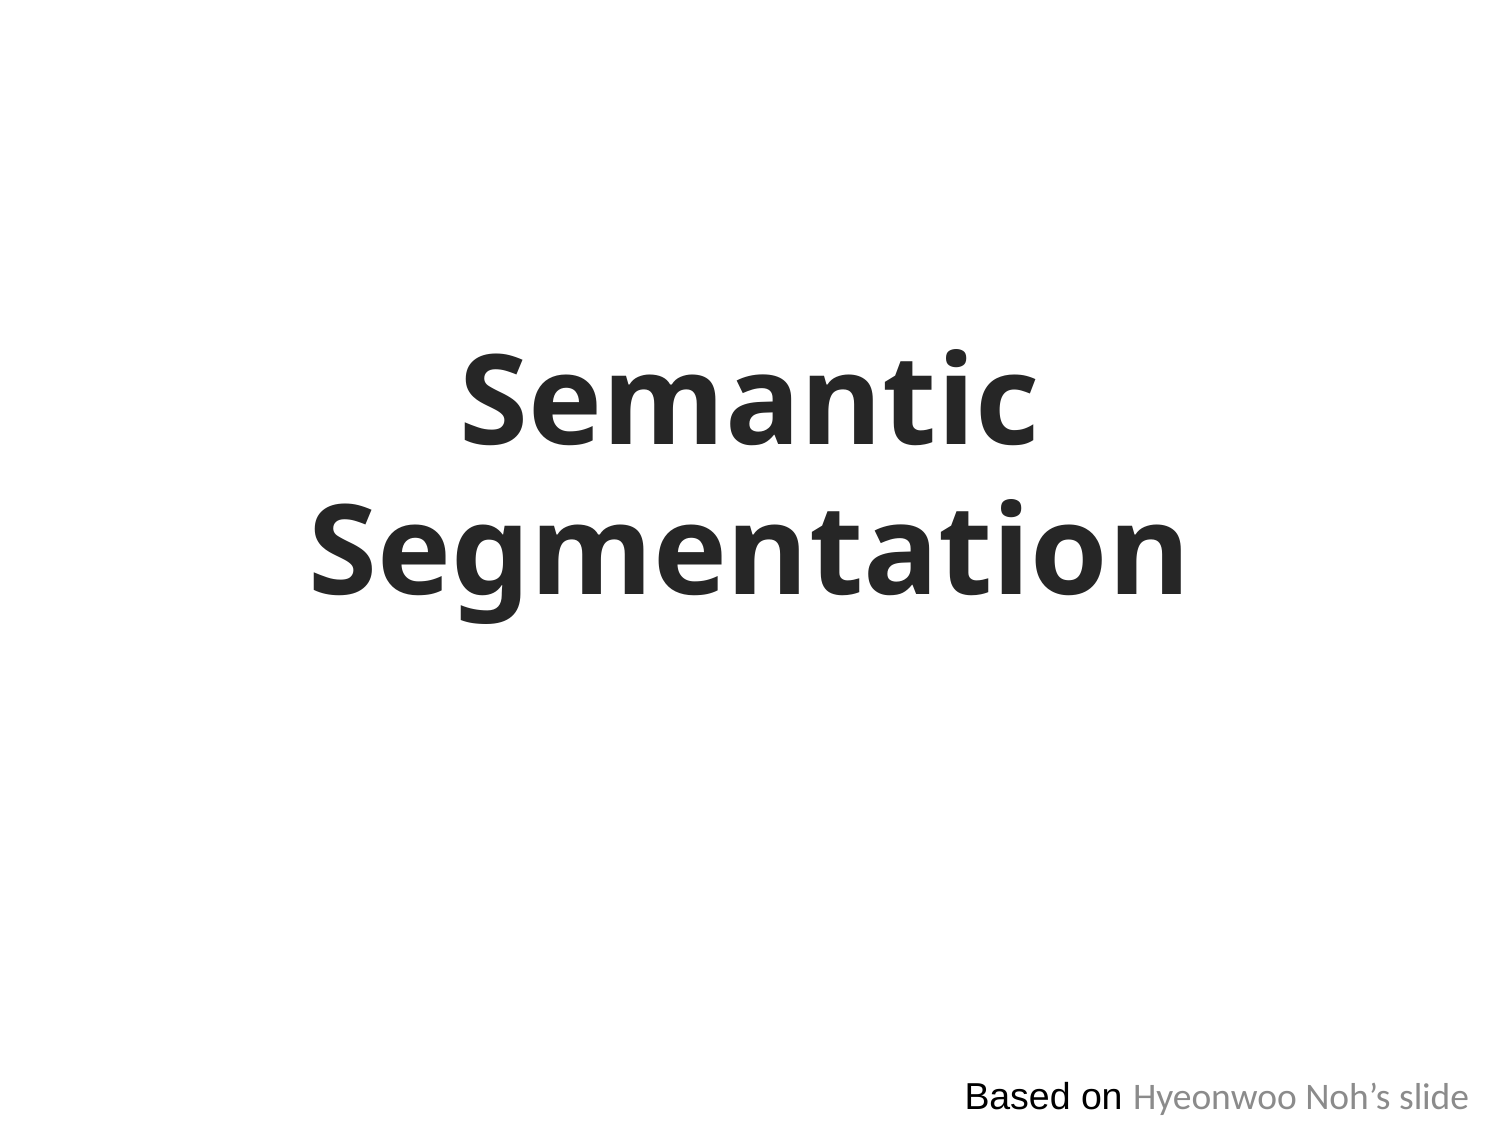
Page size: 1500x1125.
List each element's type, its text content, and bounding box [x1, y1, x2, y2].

text_box Based on Hyeonwoo Noh’s slide [949, 1064, 1493, 1125]
text_box Semantic Segmentation [112, 349, 1388, 591]
